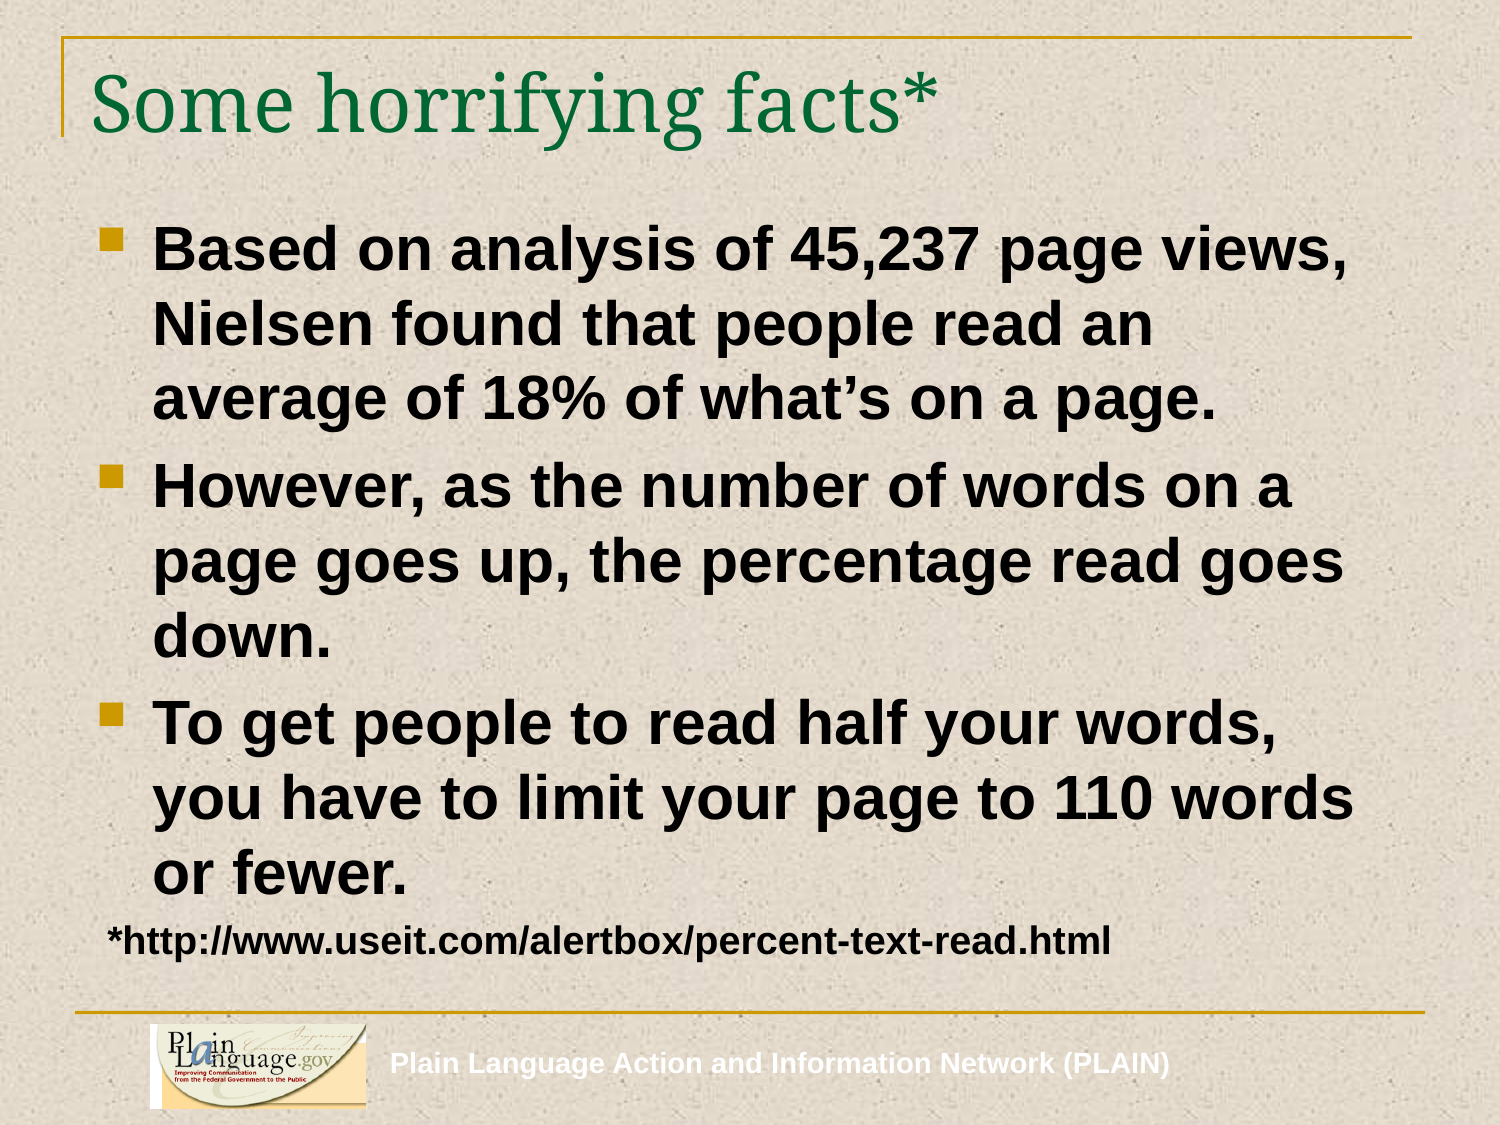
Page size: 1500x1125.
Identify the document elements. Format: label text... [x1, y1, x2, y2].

picture [0, 0, 1500, 1125]
title Some horrifying facts* [74, 45, 1426, 233]
list Based on analysis of 45,237 page views, Nielsen found that people read an average of 18% of what’s on a page. However, as the number of words on a page goes up, the percentage read goes down. To get people to read half your words, you have to limit your page to 110 words or fewer. *http://www.useit.com/alertbox/percent-text-read.html [80, 199, 1403, 921]
